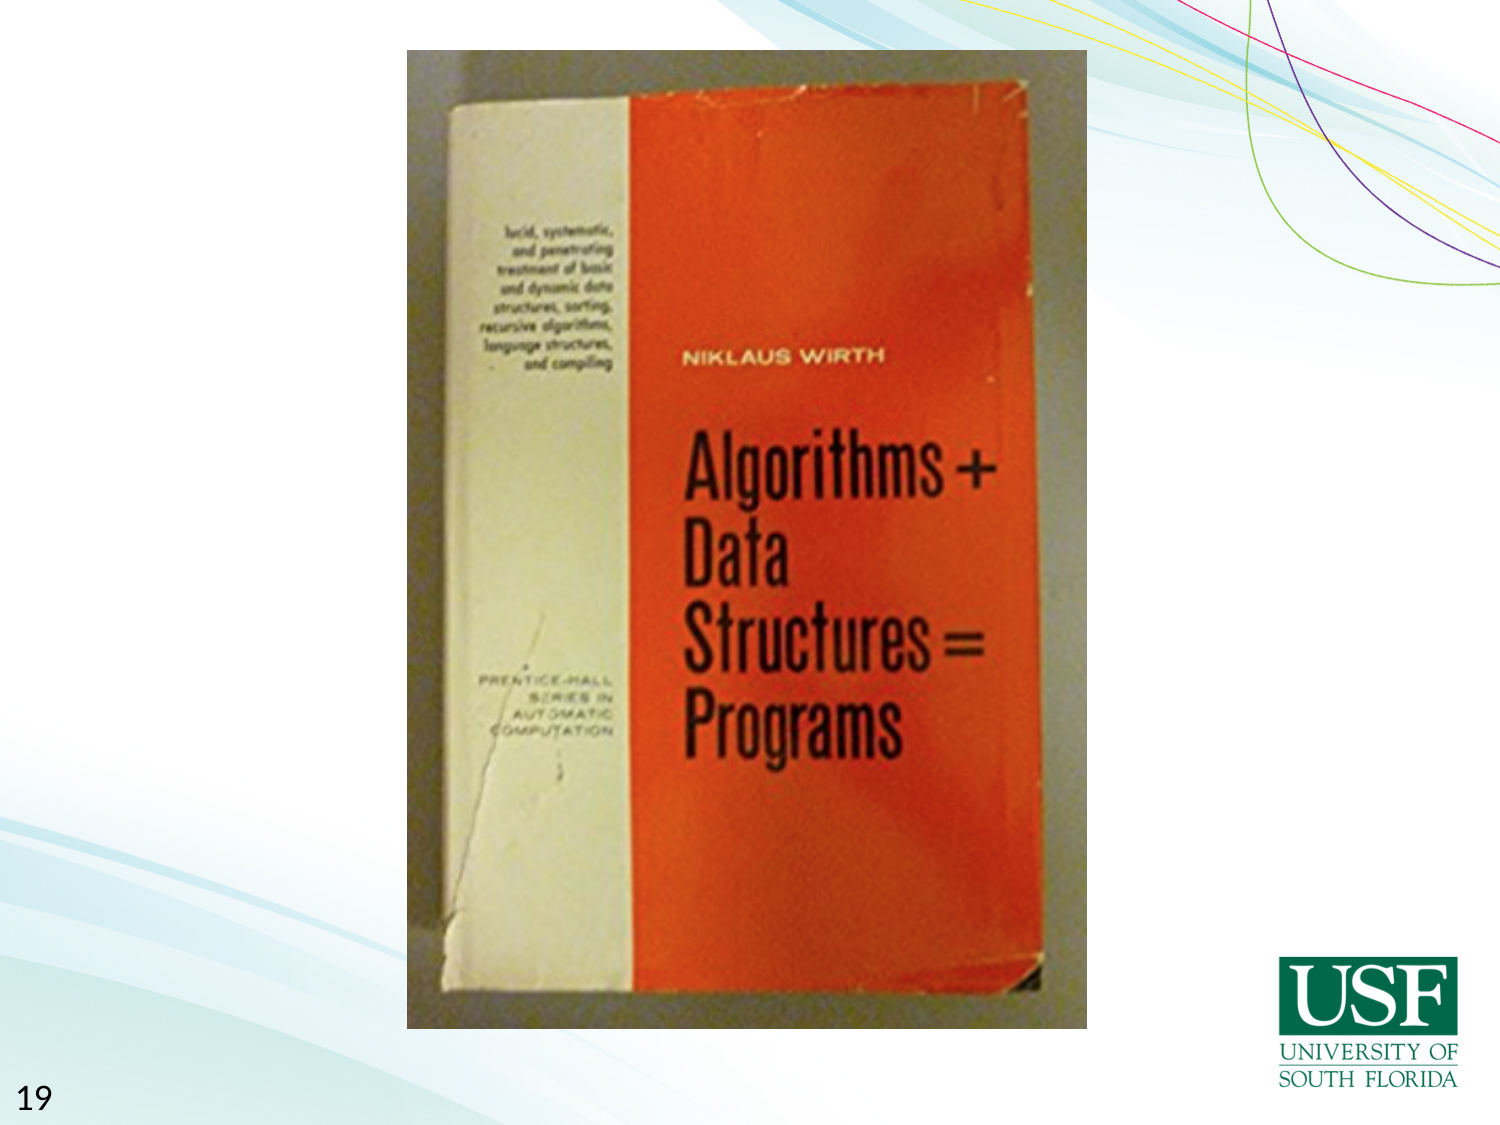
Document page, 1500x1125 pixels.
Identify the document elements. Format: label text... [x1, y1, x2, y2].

picture [0, 0, 1500, 1125]
slide_number 19 [0, 1065, 350, 1125]
